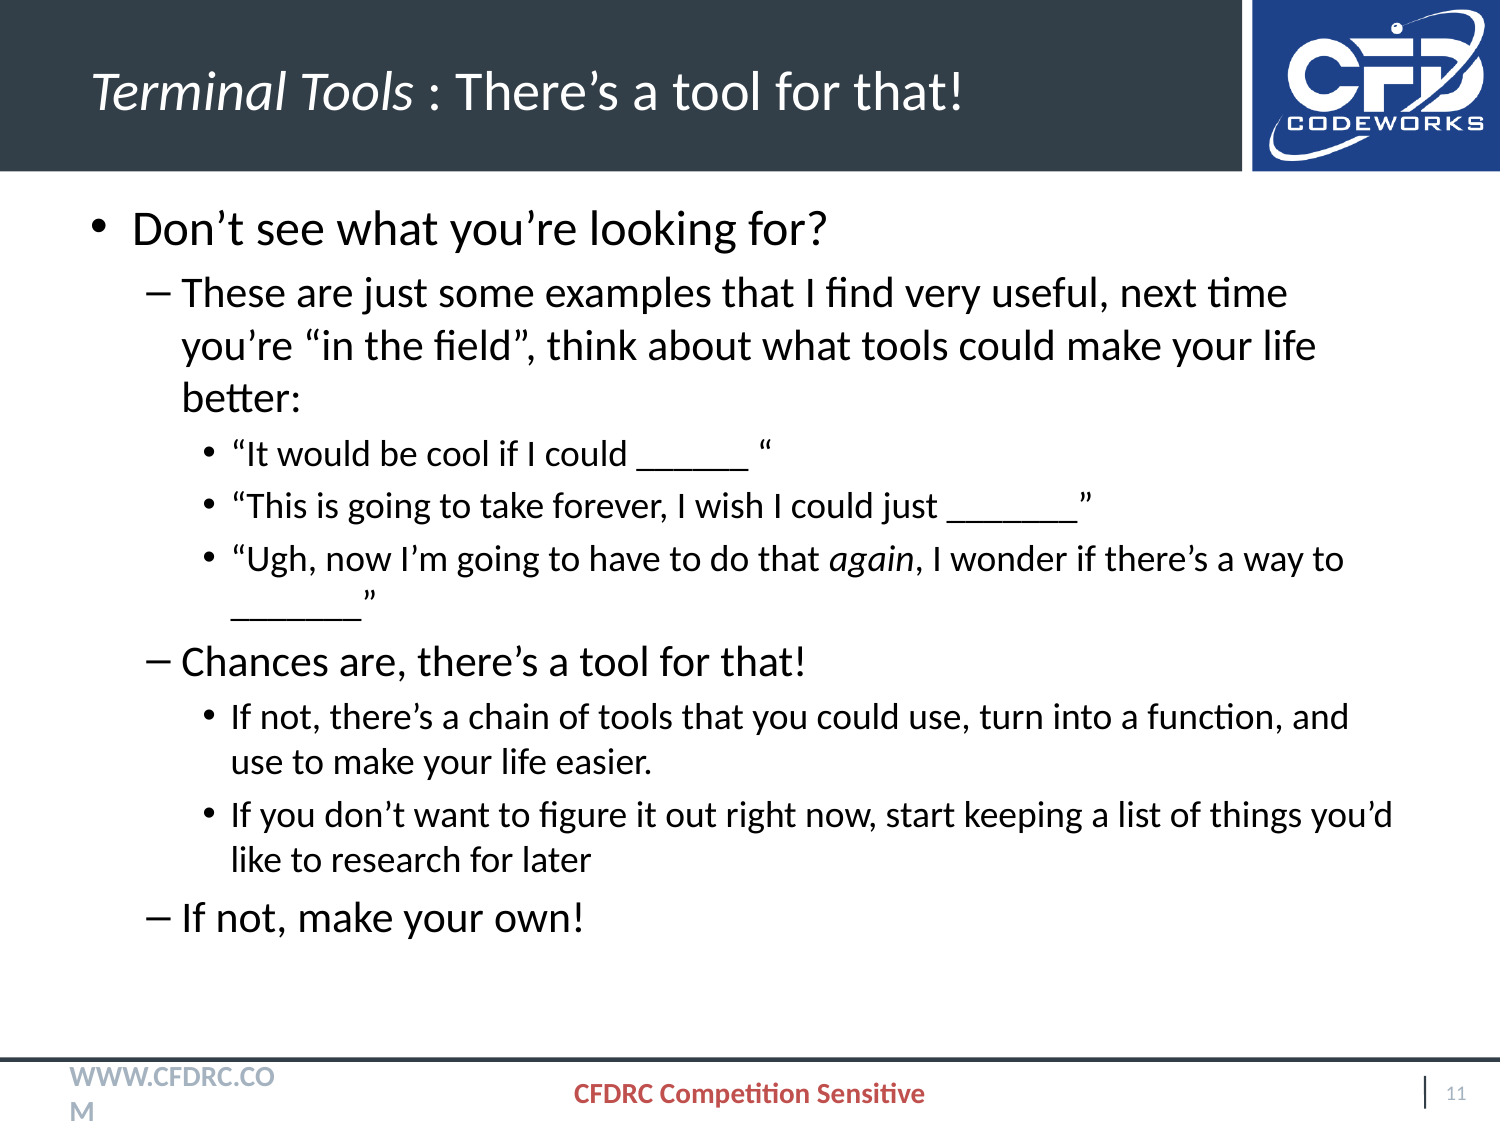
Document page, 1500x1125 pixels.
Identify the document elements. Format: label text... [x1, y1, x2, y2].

footer CFDRC Competition Sensitive [512, 1062, 988, 1123]
picture [1265, 5, 1488, 165]
list Don’t see what you’re looking for? These are just some examples that I find very useful, next time you’re “in the field”, think about what tools could make your life better: “It would be cool if I could ______ “ “This is going to take forever, I wish I could just _______” “Ugh, now I’m going to have to do that again, I wonder if there’s a way to _______” Chances are, there’s a tool for that! If not, there’s a chain of tools that you could use, turn into a function, and use to make your life easier. If you don’t want to figure it out right now, start keeping a list of things you’d like to research for later If not, make your own! [75, 187, 1425, 1025]
slide_number 11 [1430, 1062, 1492, 1123]
title Terminal Tools : There’s a tool for that! [75, 12, 1230, 163]
